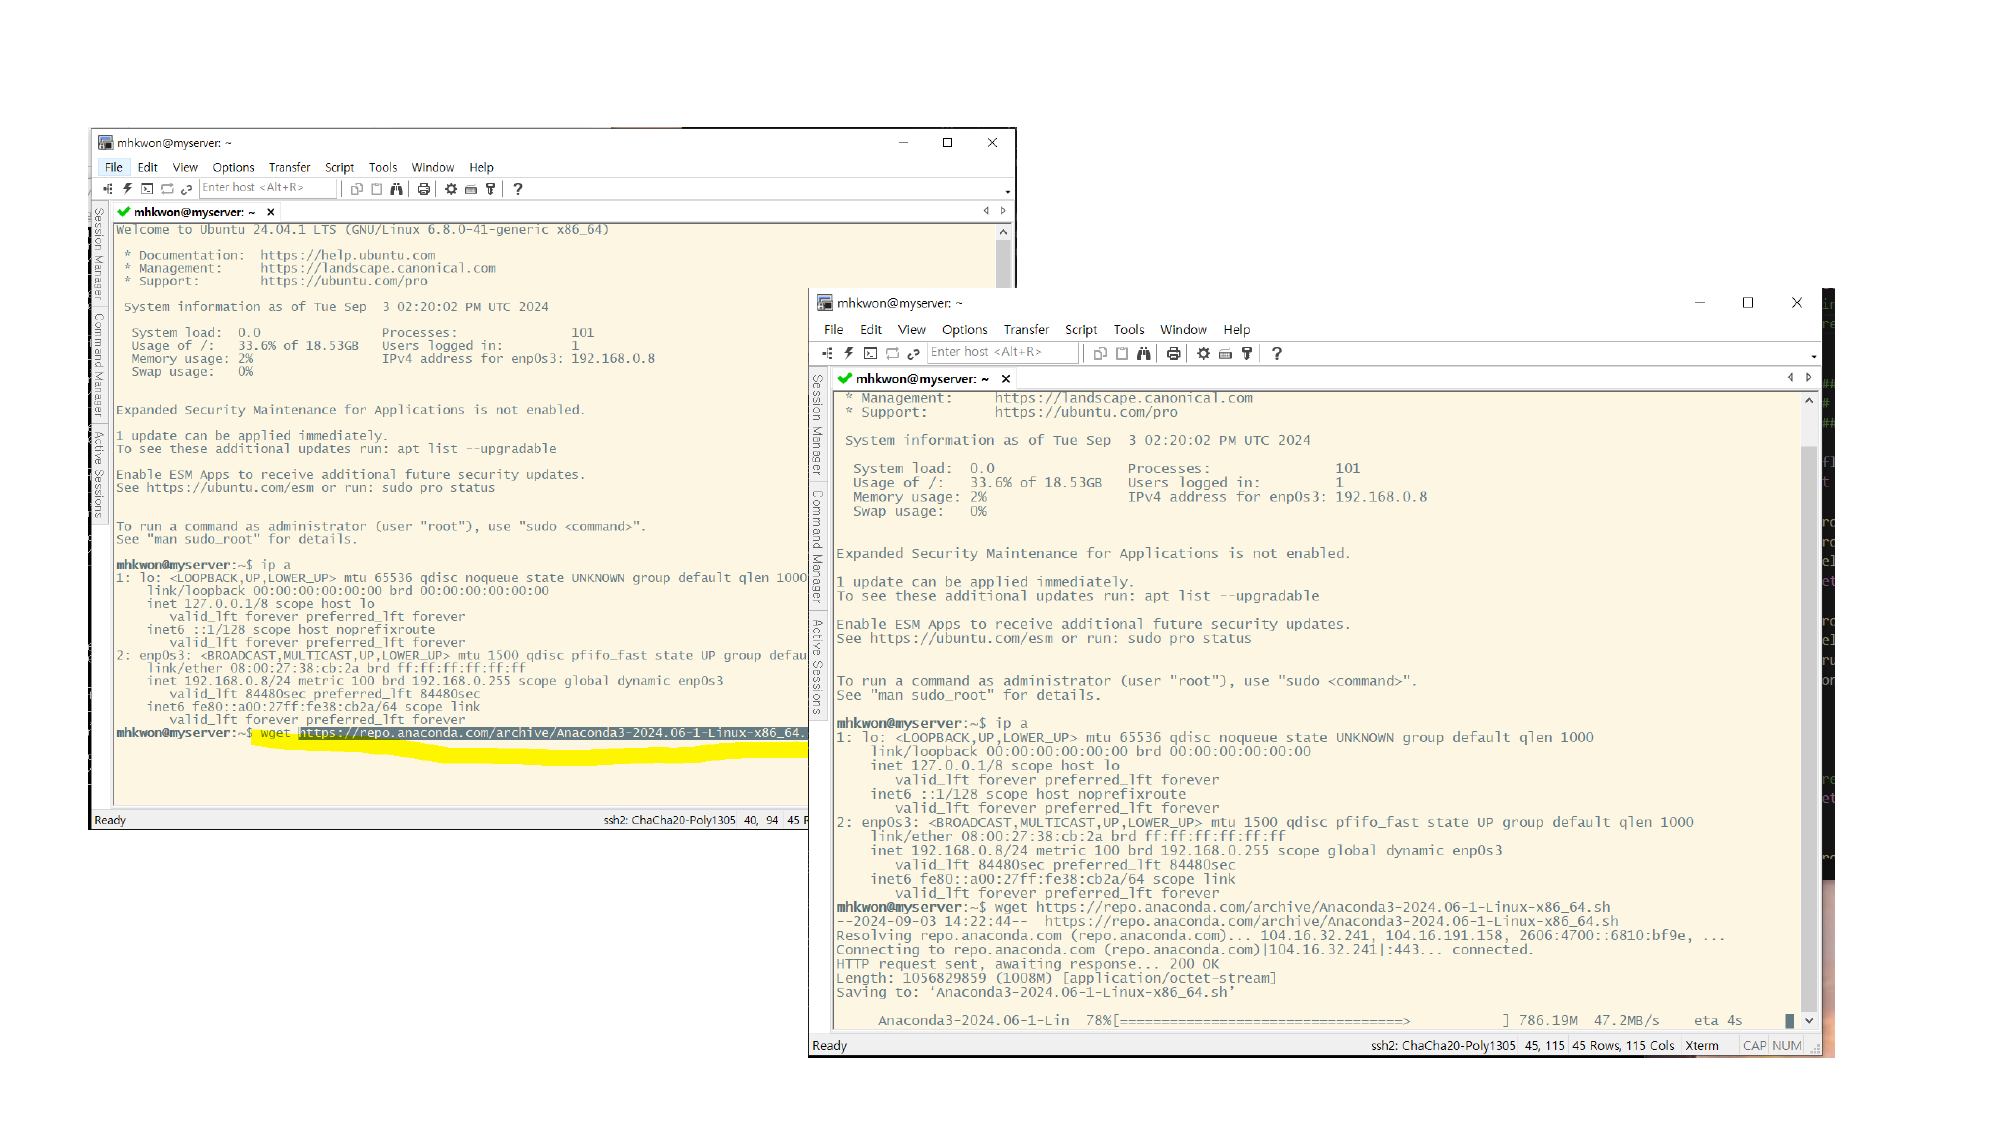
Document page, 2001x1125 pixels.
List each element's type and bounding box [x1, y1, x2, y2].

picture [87, 126, 1835, 1059]
